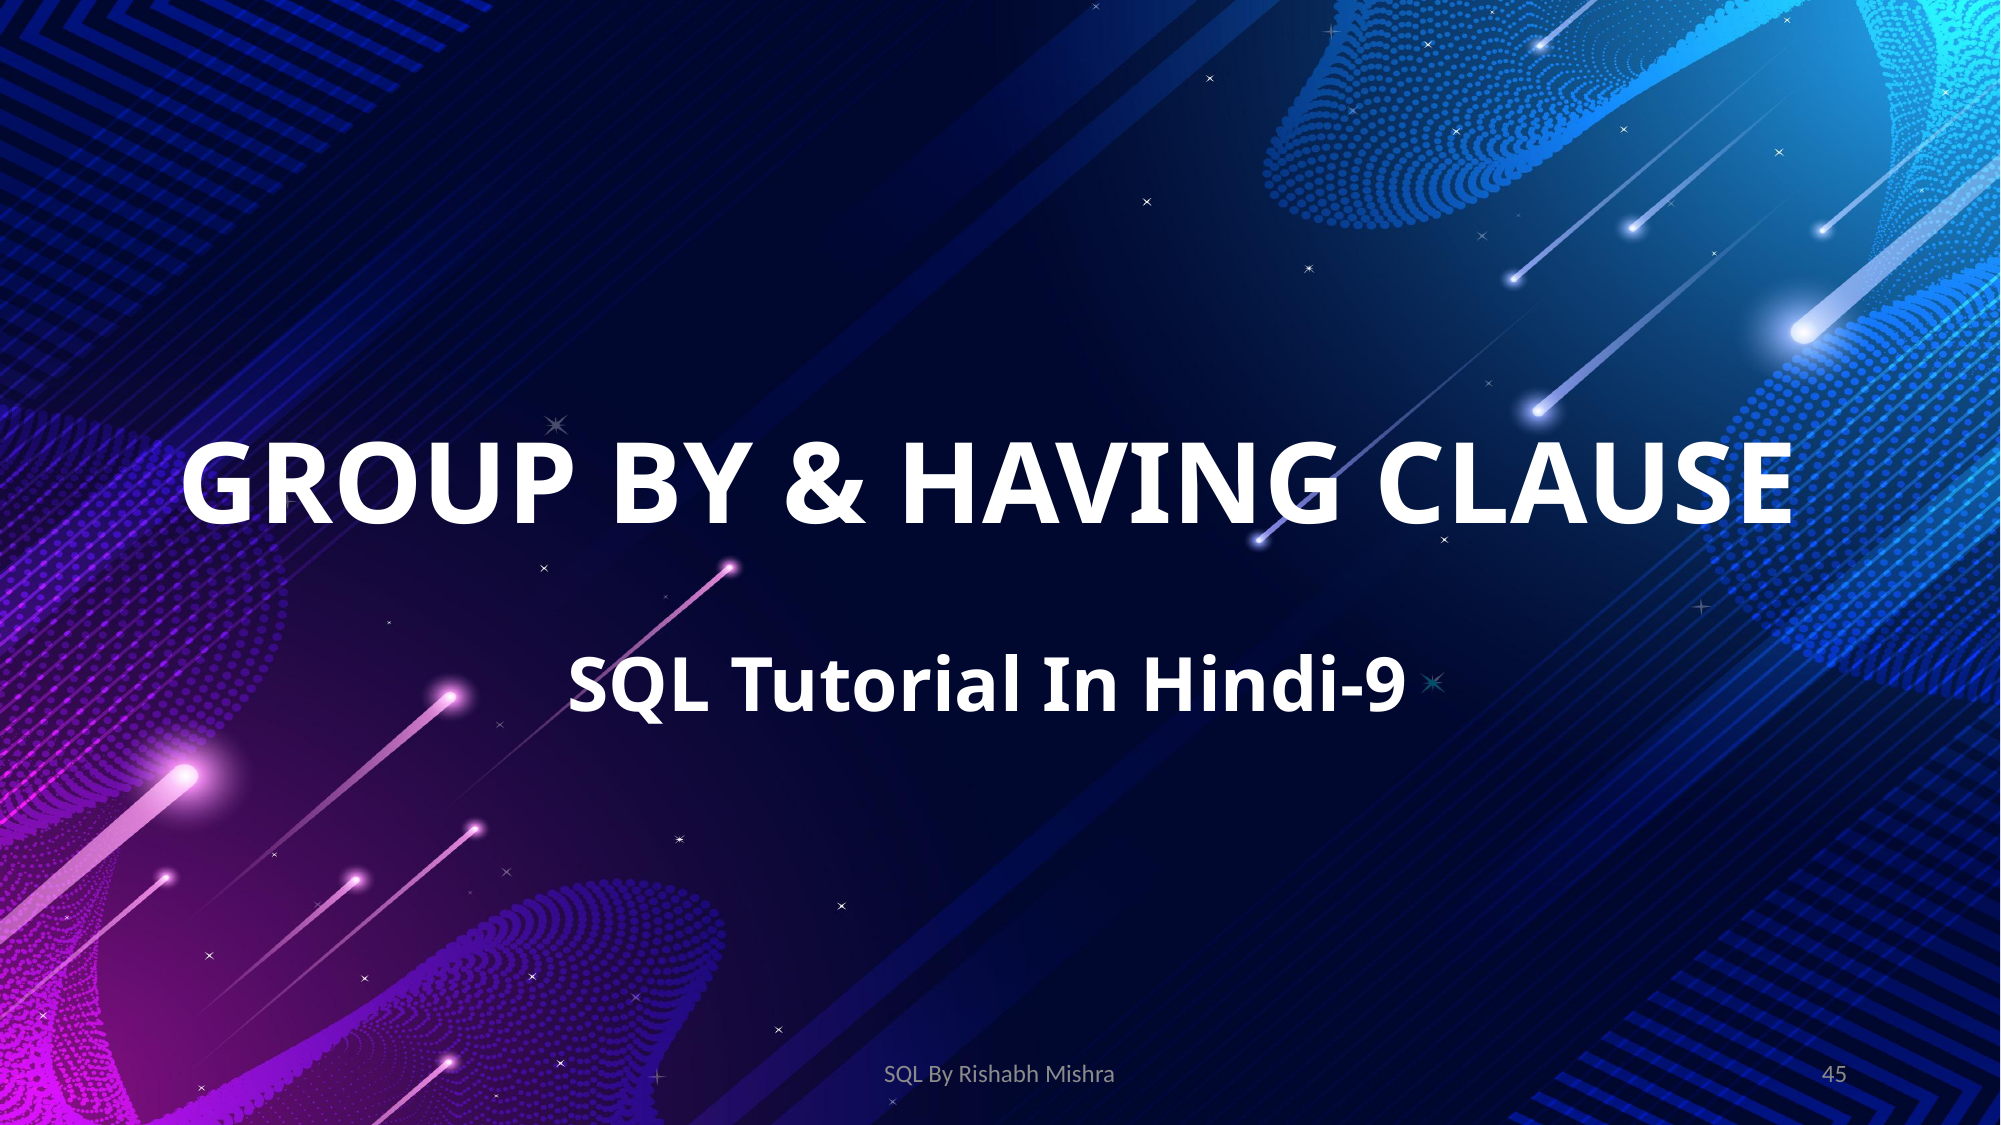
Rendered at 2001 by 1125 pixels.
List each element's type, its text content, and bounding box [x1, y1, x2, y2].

picture [0, 0, 2001, 1125]
title GROUP BY & HAVING CLAUSE SQL Tutorial In Hindi-9 [113, 313, 1863, 931]
slide_number 45 [1412, 1042, 1863, 1103]
footer SQL By Rishabh Mishra [662, 1042, 1338, 1103]
